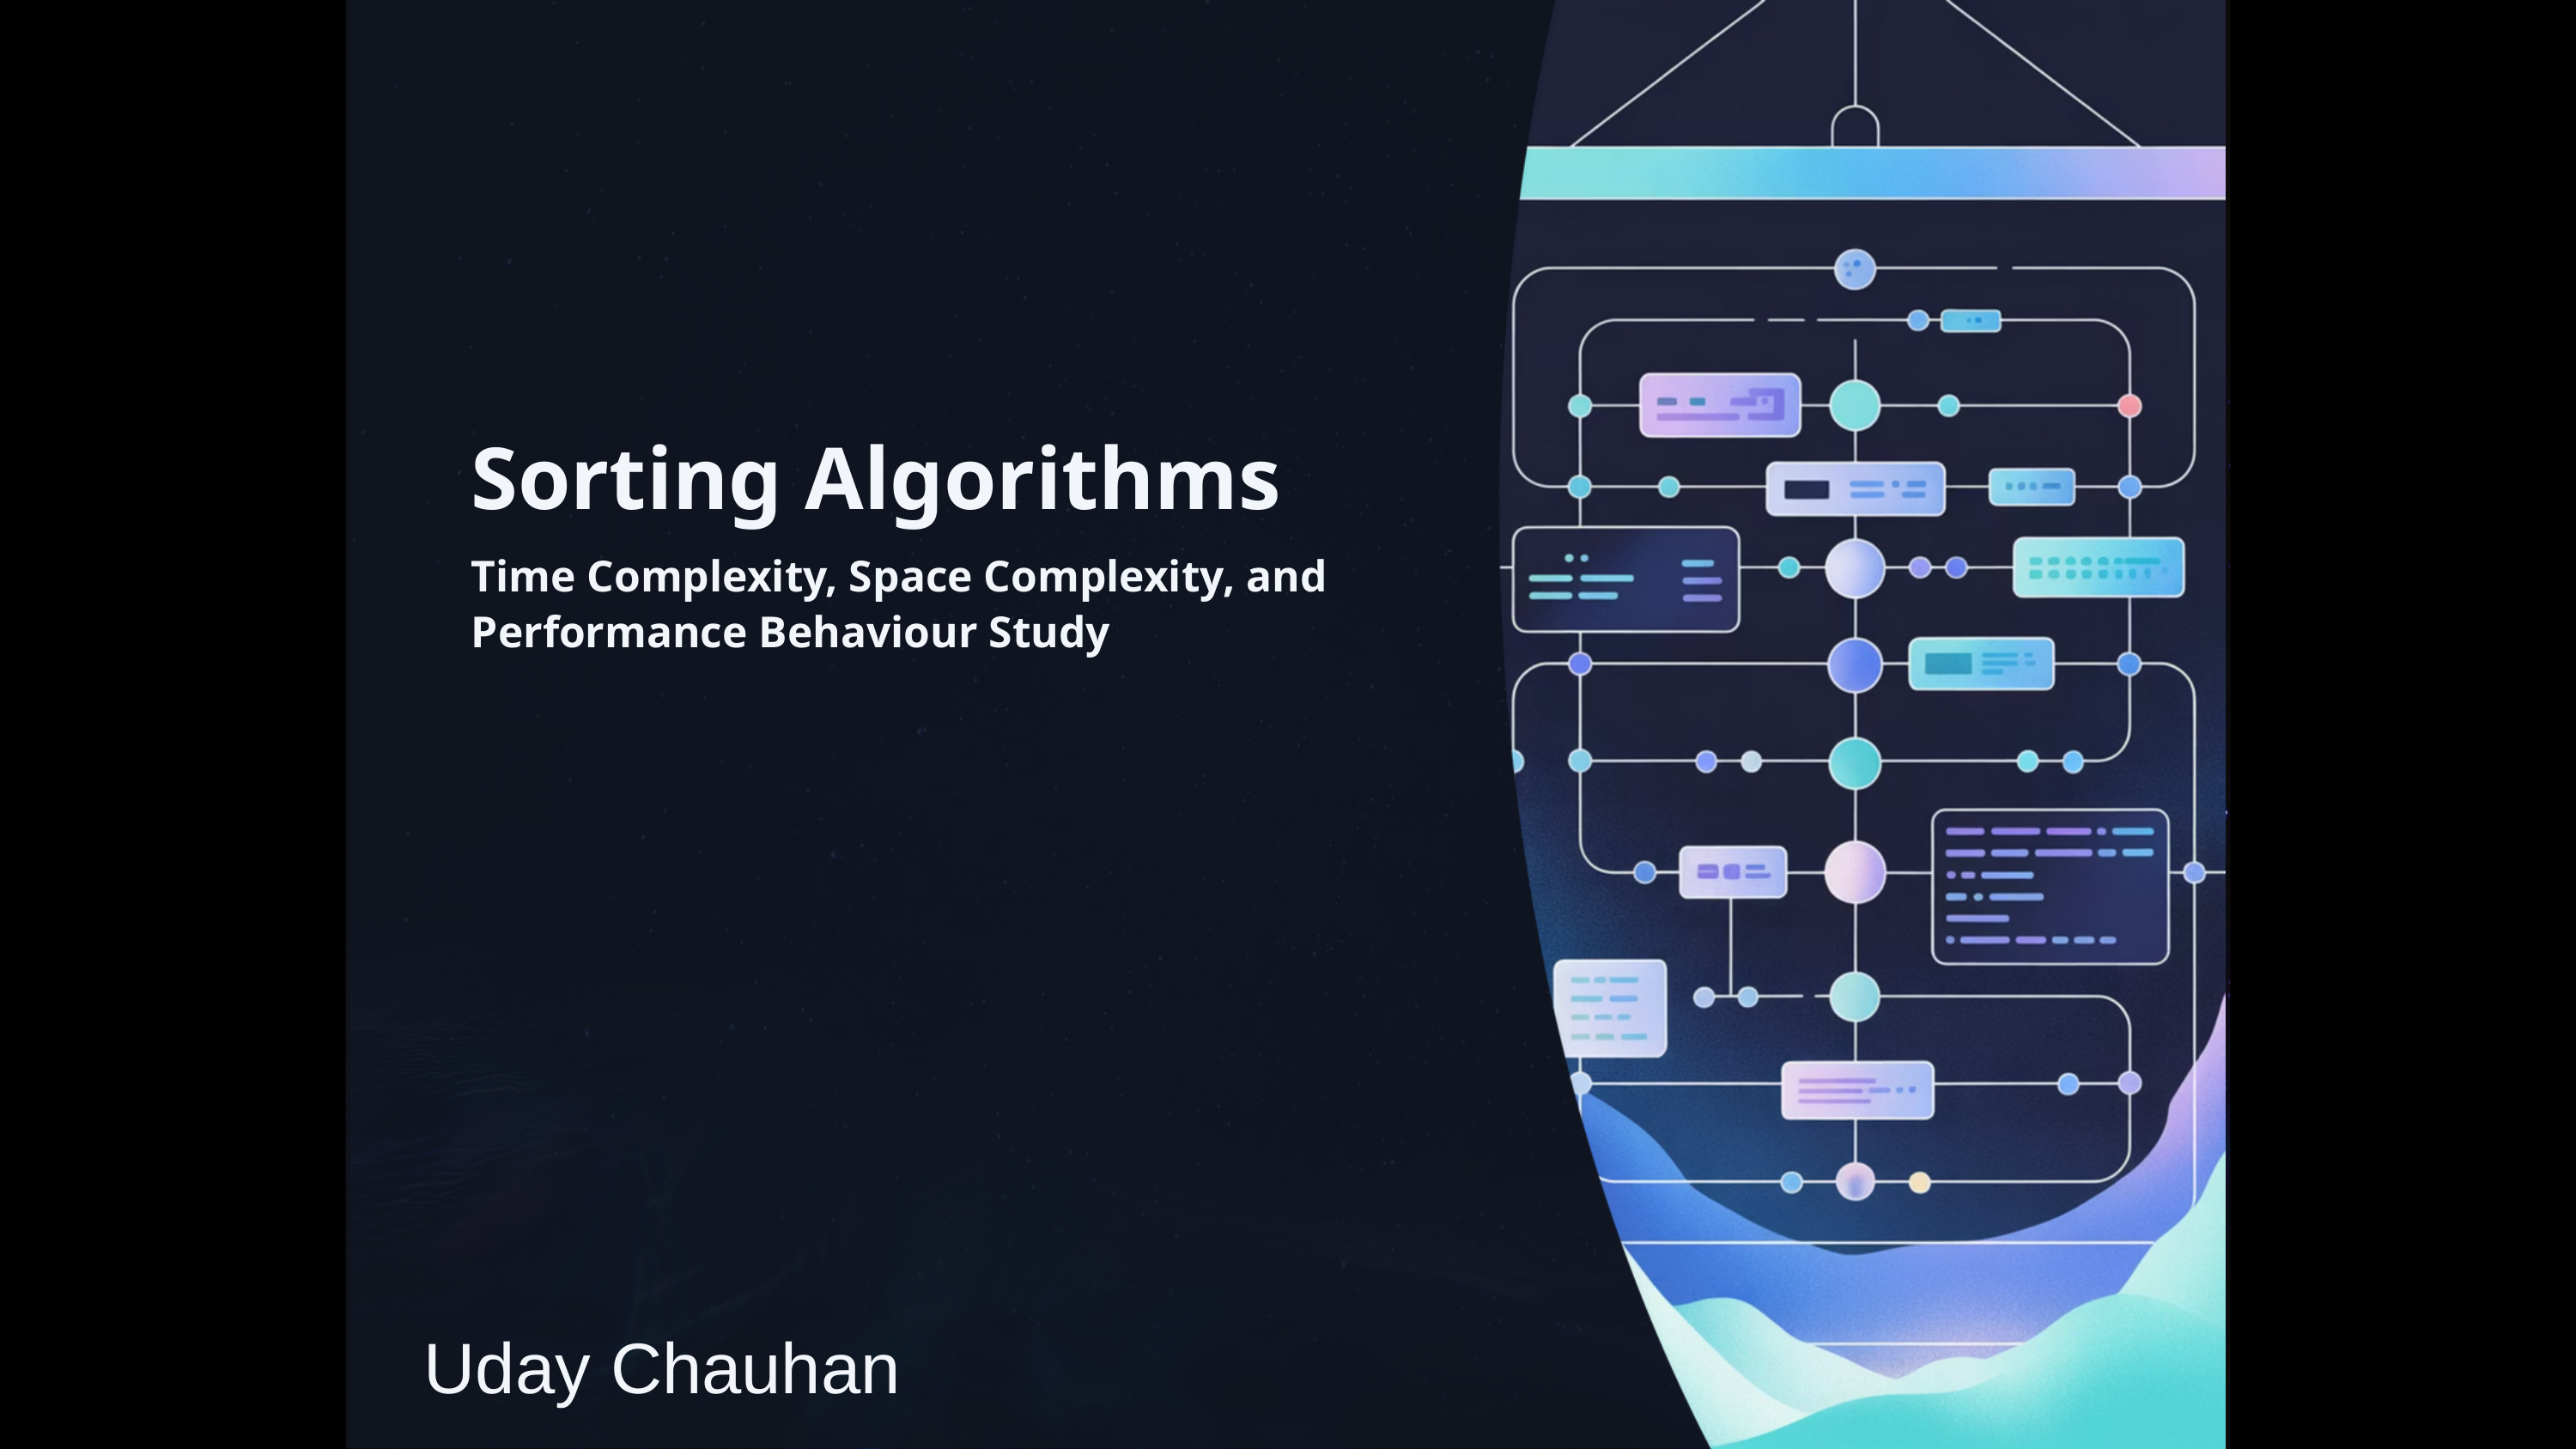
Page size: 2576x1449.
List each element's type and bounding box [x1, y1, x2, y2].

text_box [1485, 0, 2227, 1449]
text_box [345, 0, 1483, 1449]
